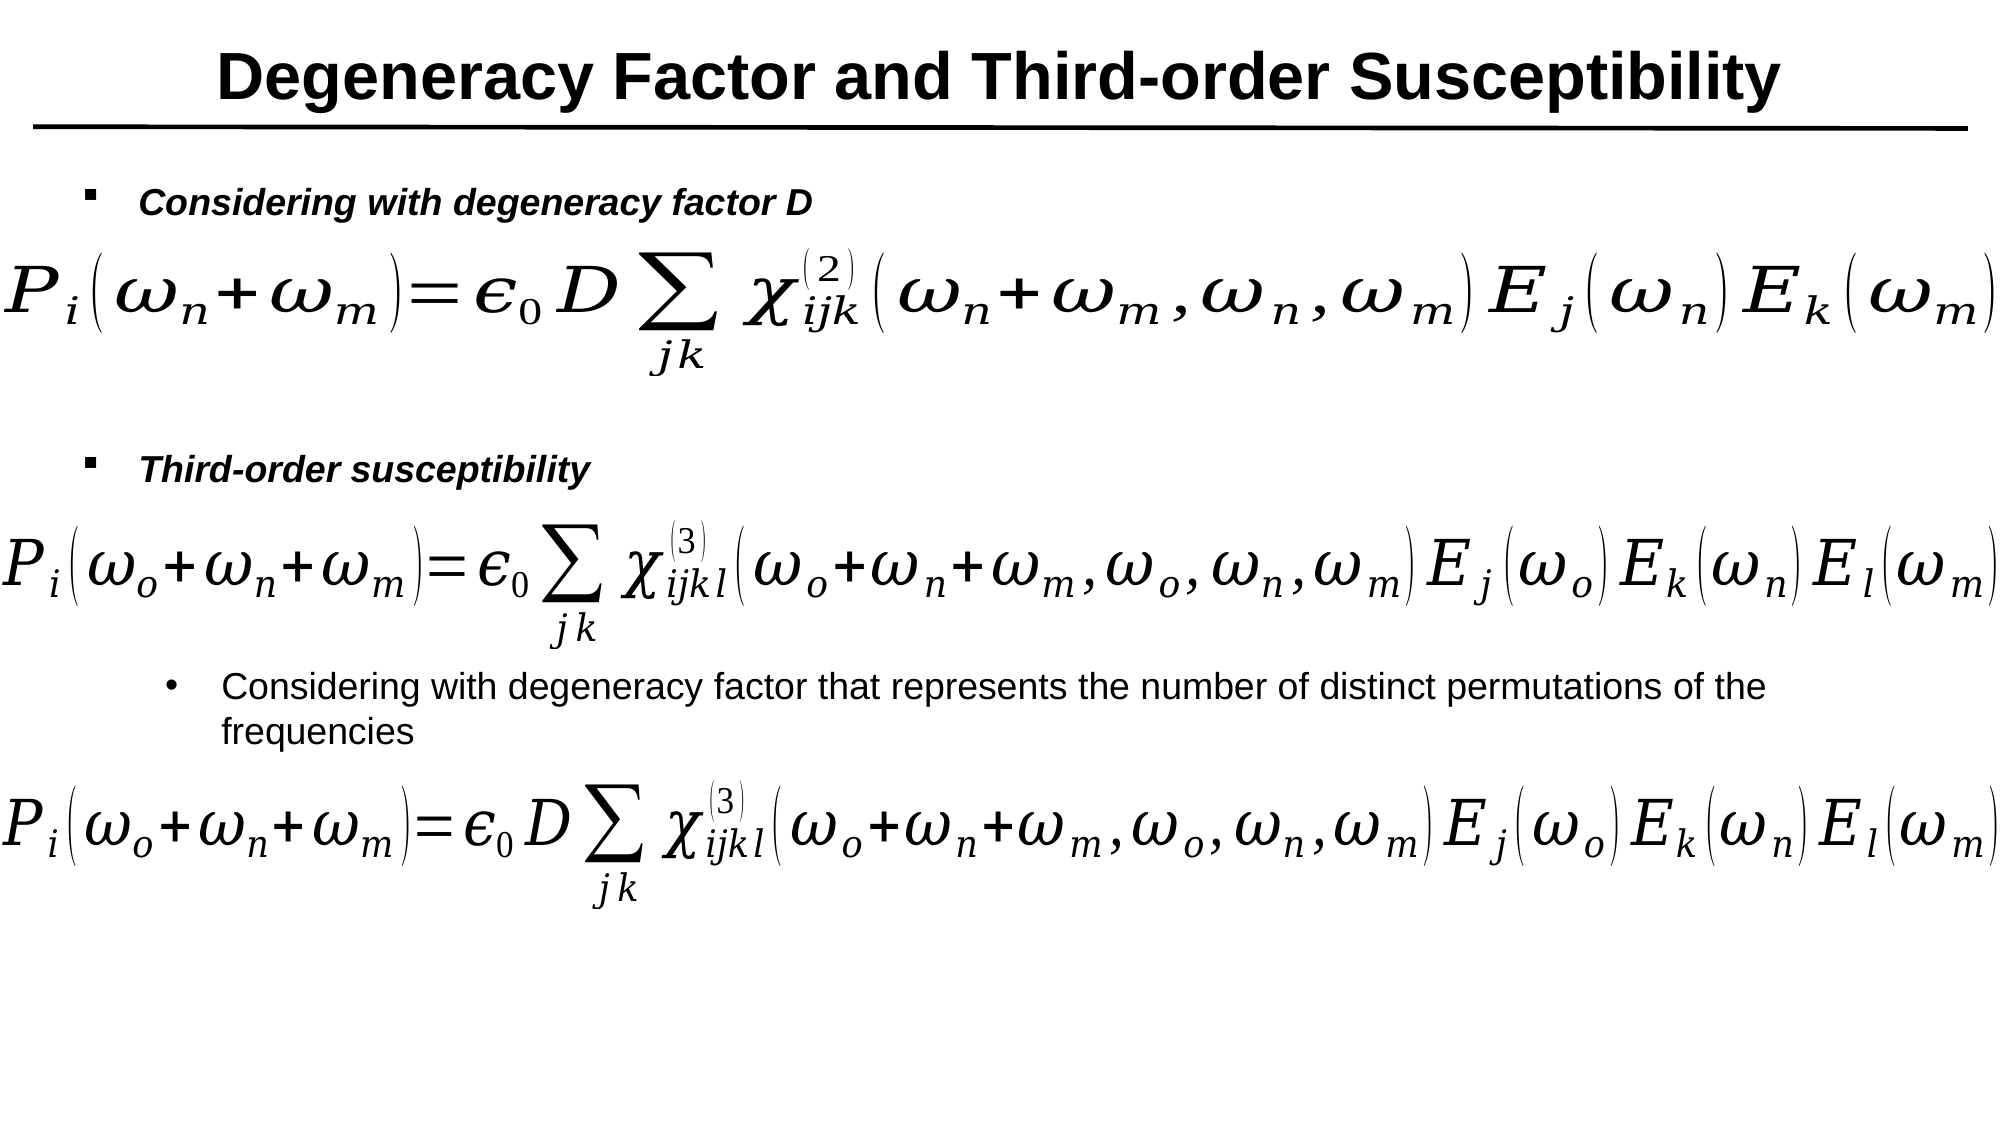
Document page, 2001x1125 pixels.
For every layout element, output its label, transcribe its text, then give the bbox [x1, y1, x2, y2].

text_box Considering with degeneracy factor D [67, 170, 1942, 230]
title Degeneracy Factor and Third-order Susceptibility [0, 24, 2000, 131]
text_box Considering with degeneracy factor that represents the number of distinct permutations of the frequencies [150, 654, 1919, 760]
text_box Third-order susceptibility [67, 438, 1942, 498]
